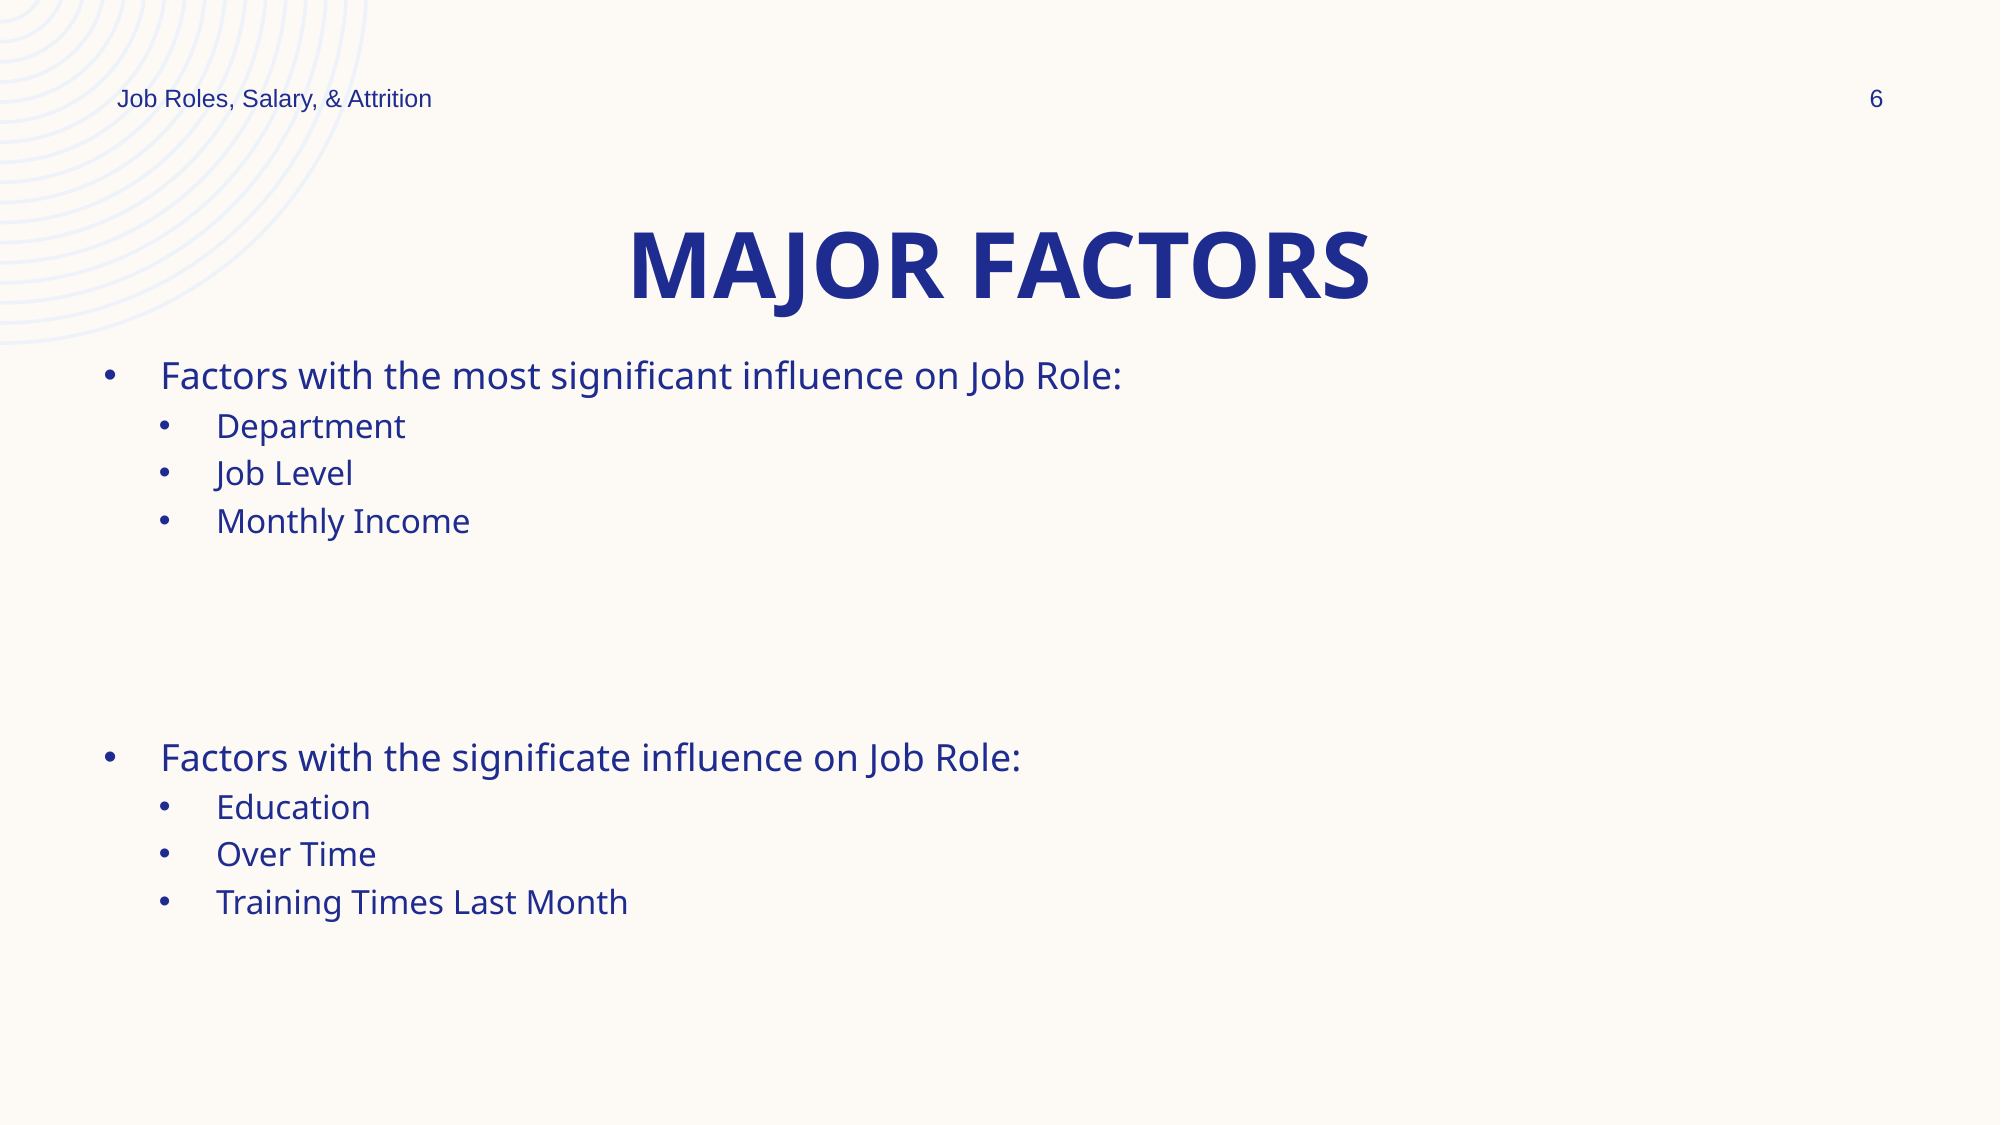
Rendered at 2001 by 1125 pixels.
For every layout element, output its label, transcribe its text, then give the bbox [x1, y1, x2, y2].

footer Job Roles, Salary, & Attrition [101, 75, 627, 120]
title Major factors [124, 199, 1875, 326]
slide_number 6 [1795, 75, 1958, 120]
list Factors with the most significant influence on Job Role: Department Job Level Monthly Income Factors with the significate influence on Job Role: Education Over Time Training Times Last Month [88, 345, 1913, 1073]
